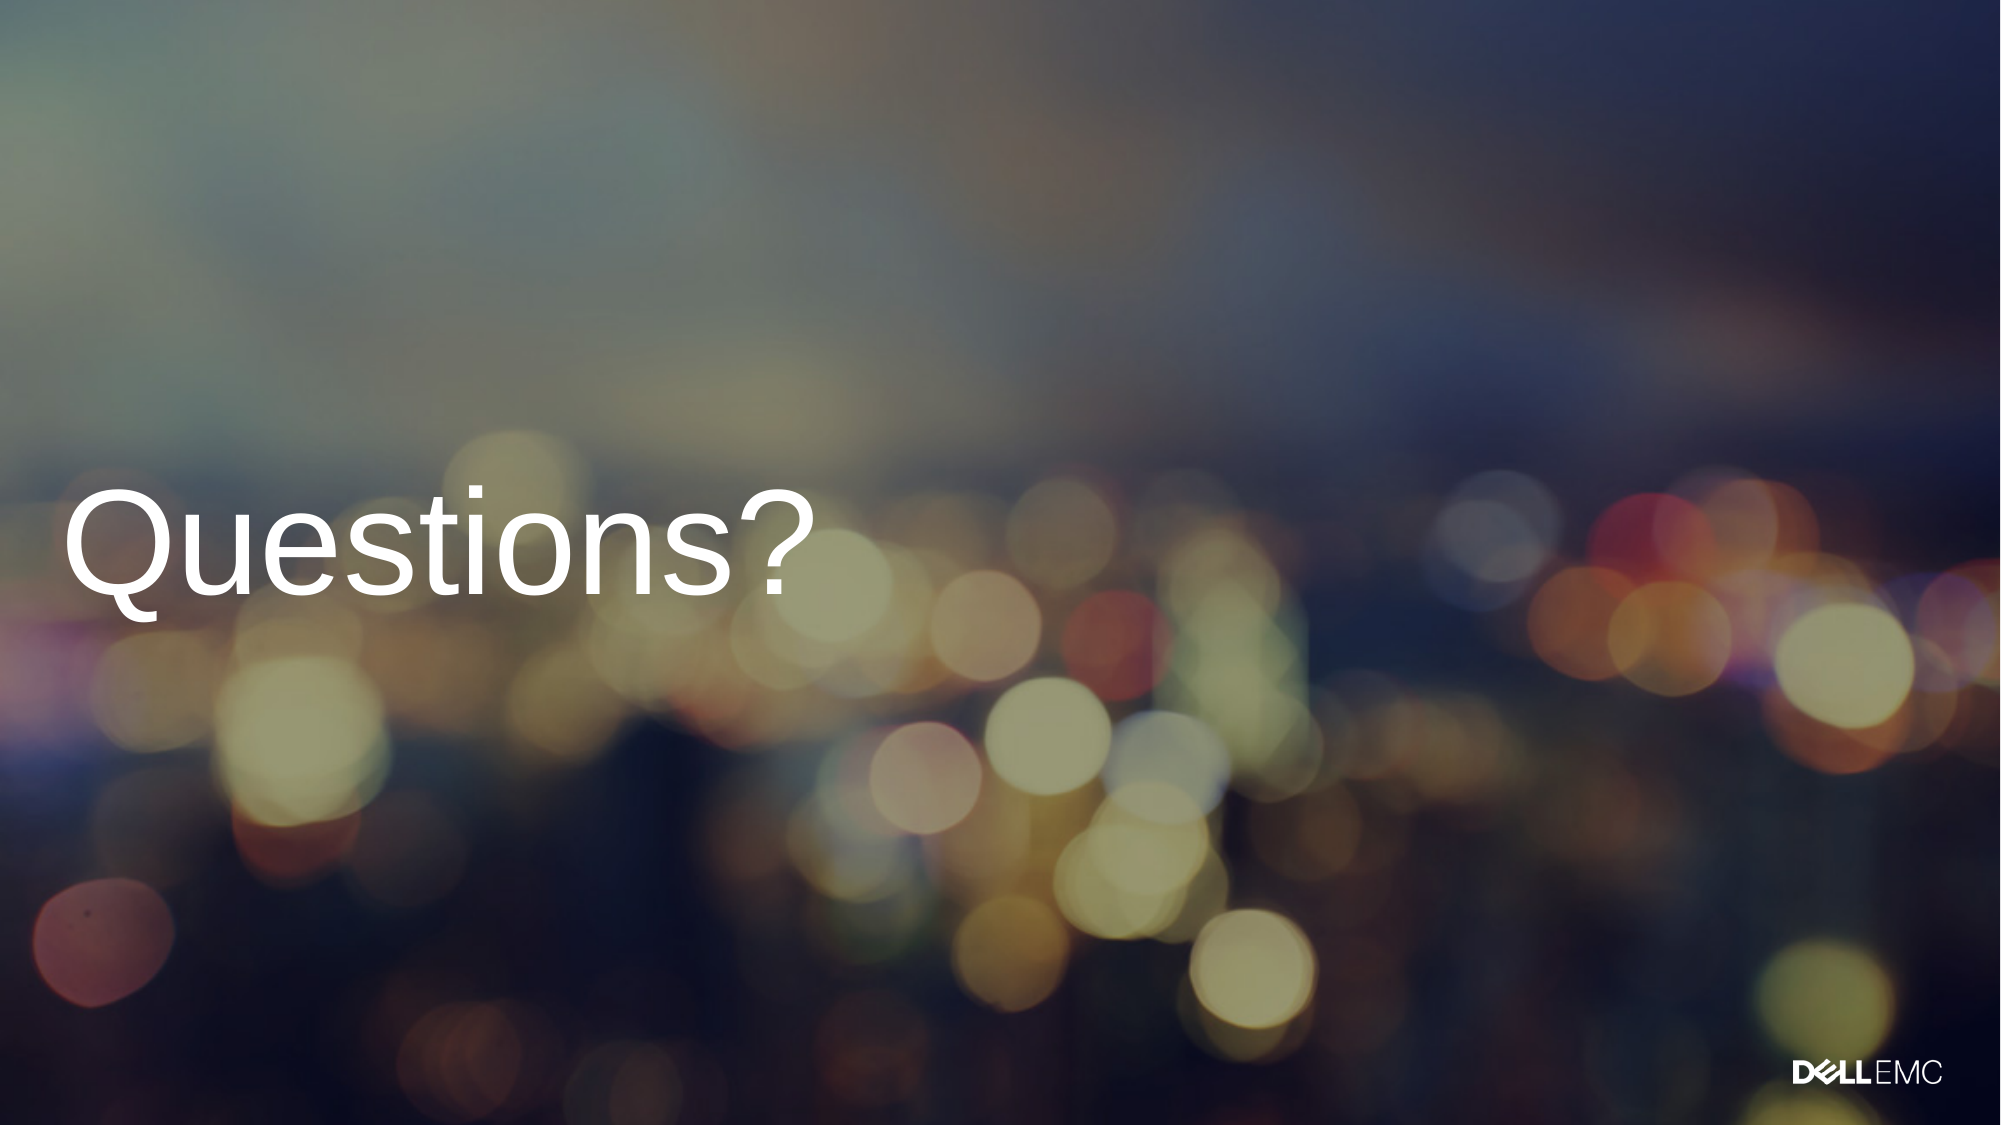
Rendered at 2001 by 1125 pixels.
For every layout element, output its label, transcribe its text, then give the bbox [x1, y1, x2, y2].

picture [0, 0, 2001, 1125]
title Questions? [60, 382, 1559, 710]
